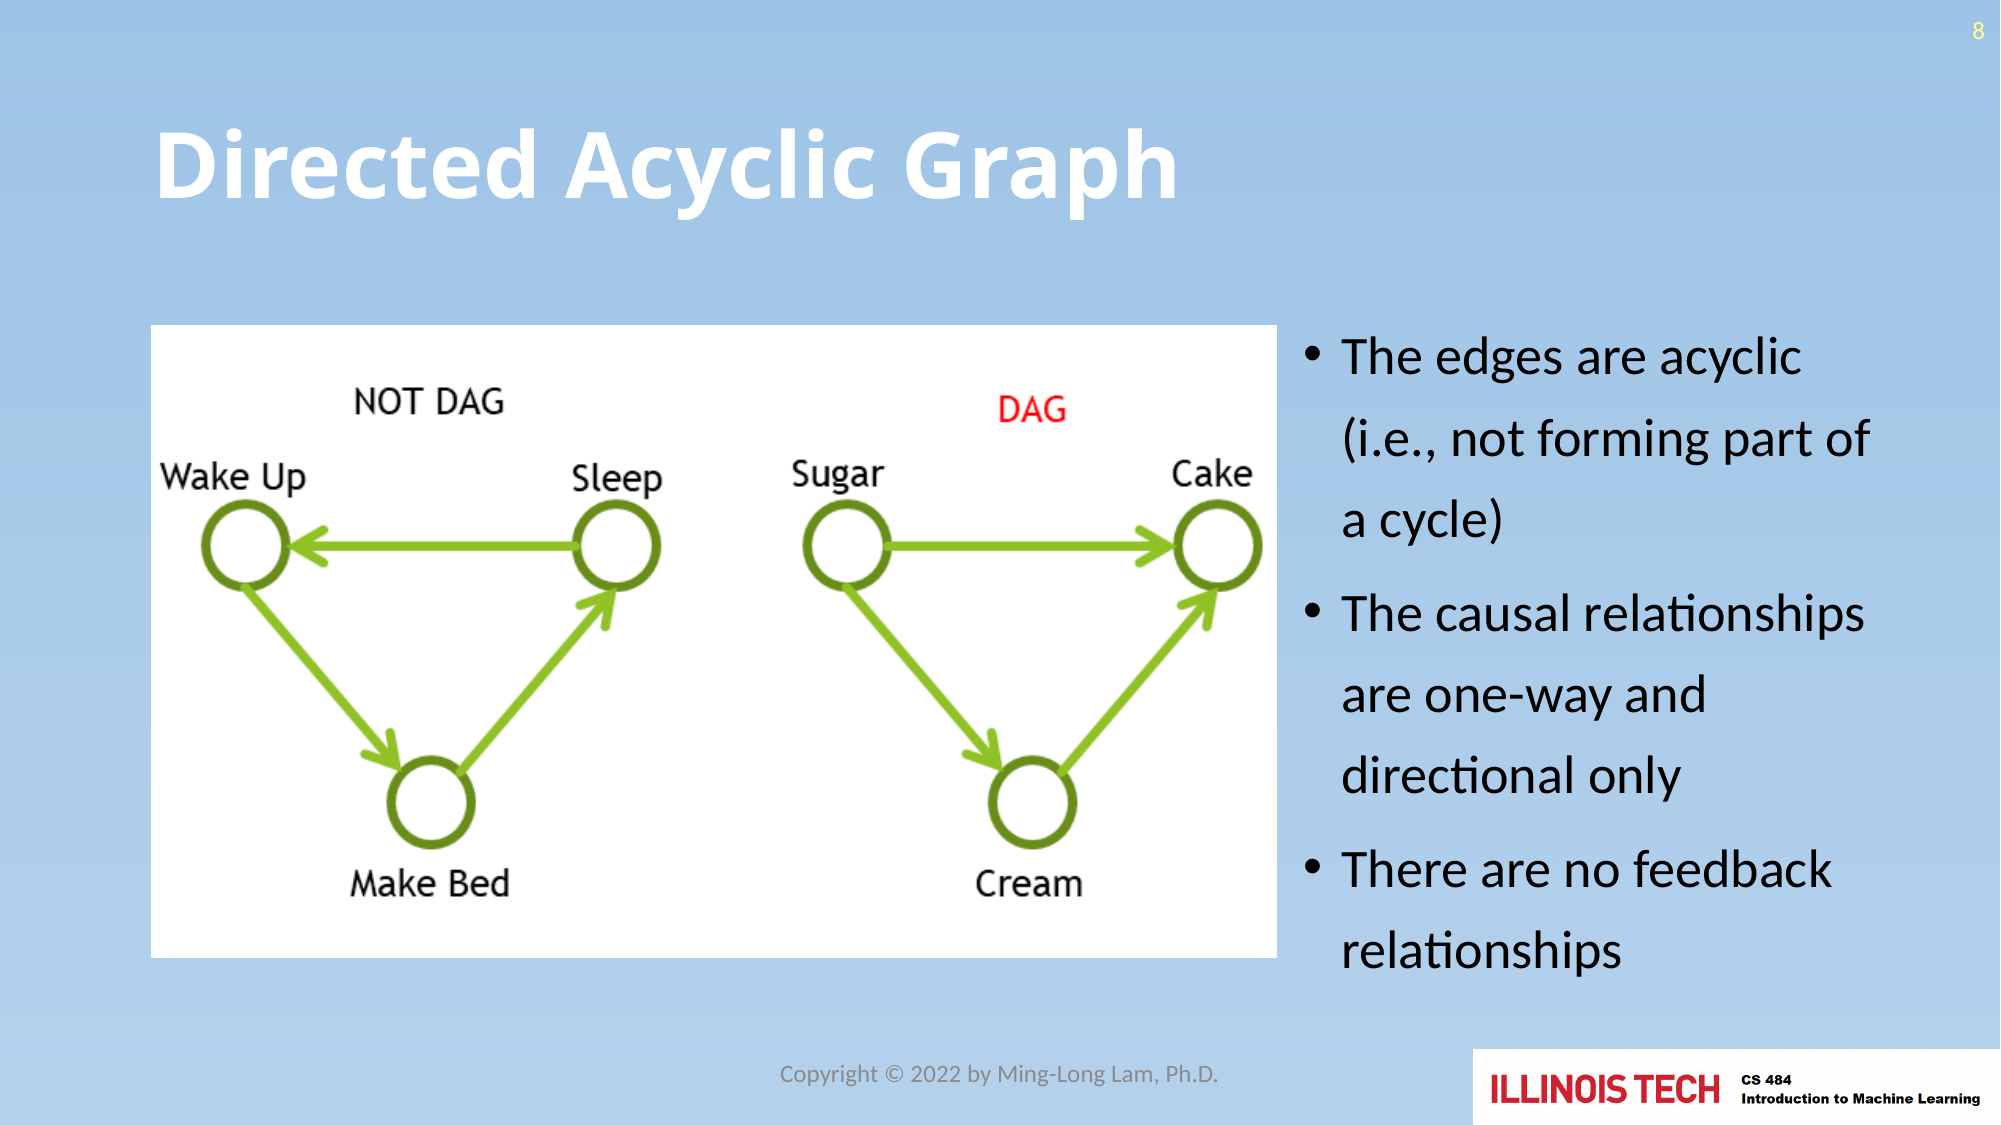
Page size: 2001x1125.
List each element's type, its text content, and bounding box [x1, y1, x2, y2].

footer Copyright © 2022 by Ming-Long Lam, Ph.D. [662, 1042, 1338, 1103]
picture [151, 325, 1277, 959]
picture [1473, 1049, 2000, 1125]
list The edges are acyclic (i.e., not forming part of a cycle) The causal relationships are one-way and directional only There are no feedback relationships [1288, 285, 1908, 999]
title Directed Acyclic Graph [137, 59, 1863, 278]
slide_number 8 [1550, 0, 2000, 60]
